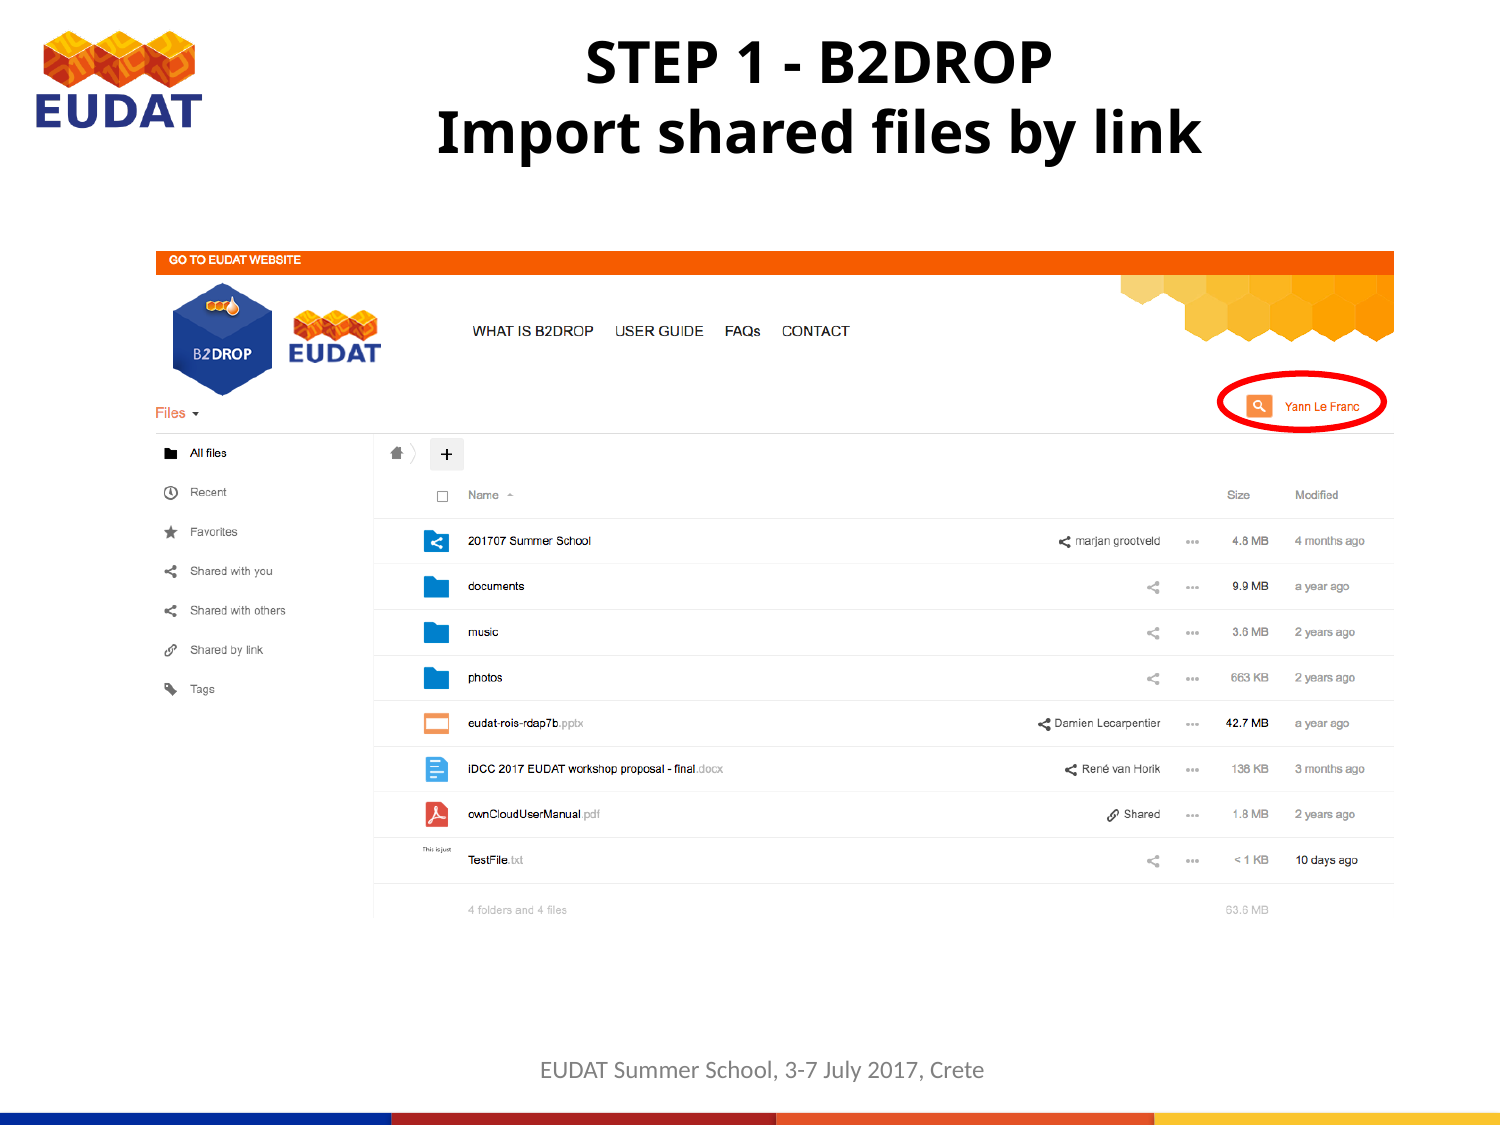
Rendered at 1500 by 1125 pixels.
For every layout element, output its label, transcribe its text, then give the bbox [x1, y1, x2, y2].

picture [155, 251, 1394, 919]
picture [8, 0, 210, 161]
text_box STEP 1 - B2DROP Import shared files by link [213, 18, 1427, 161]
